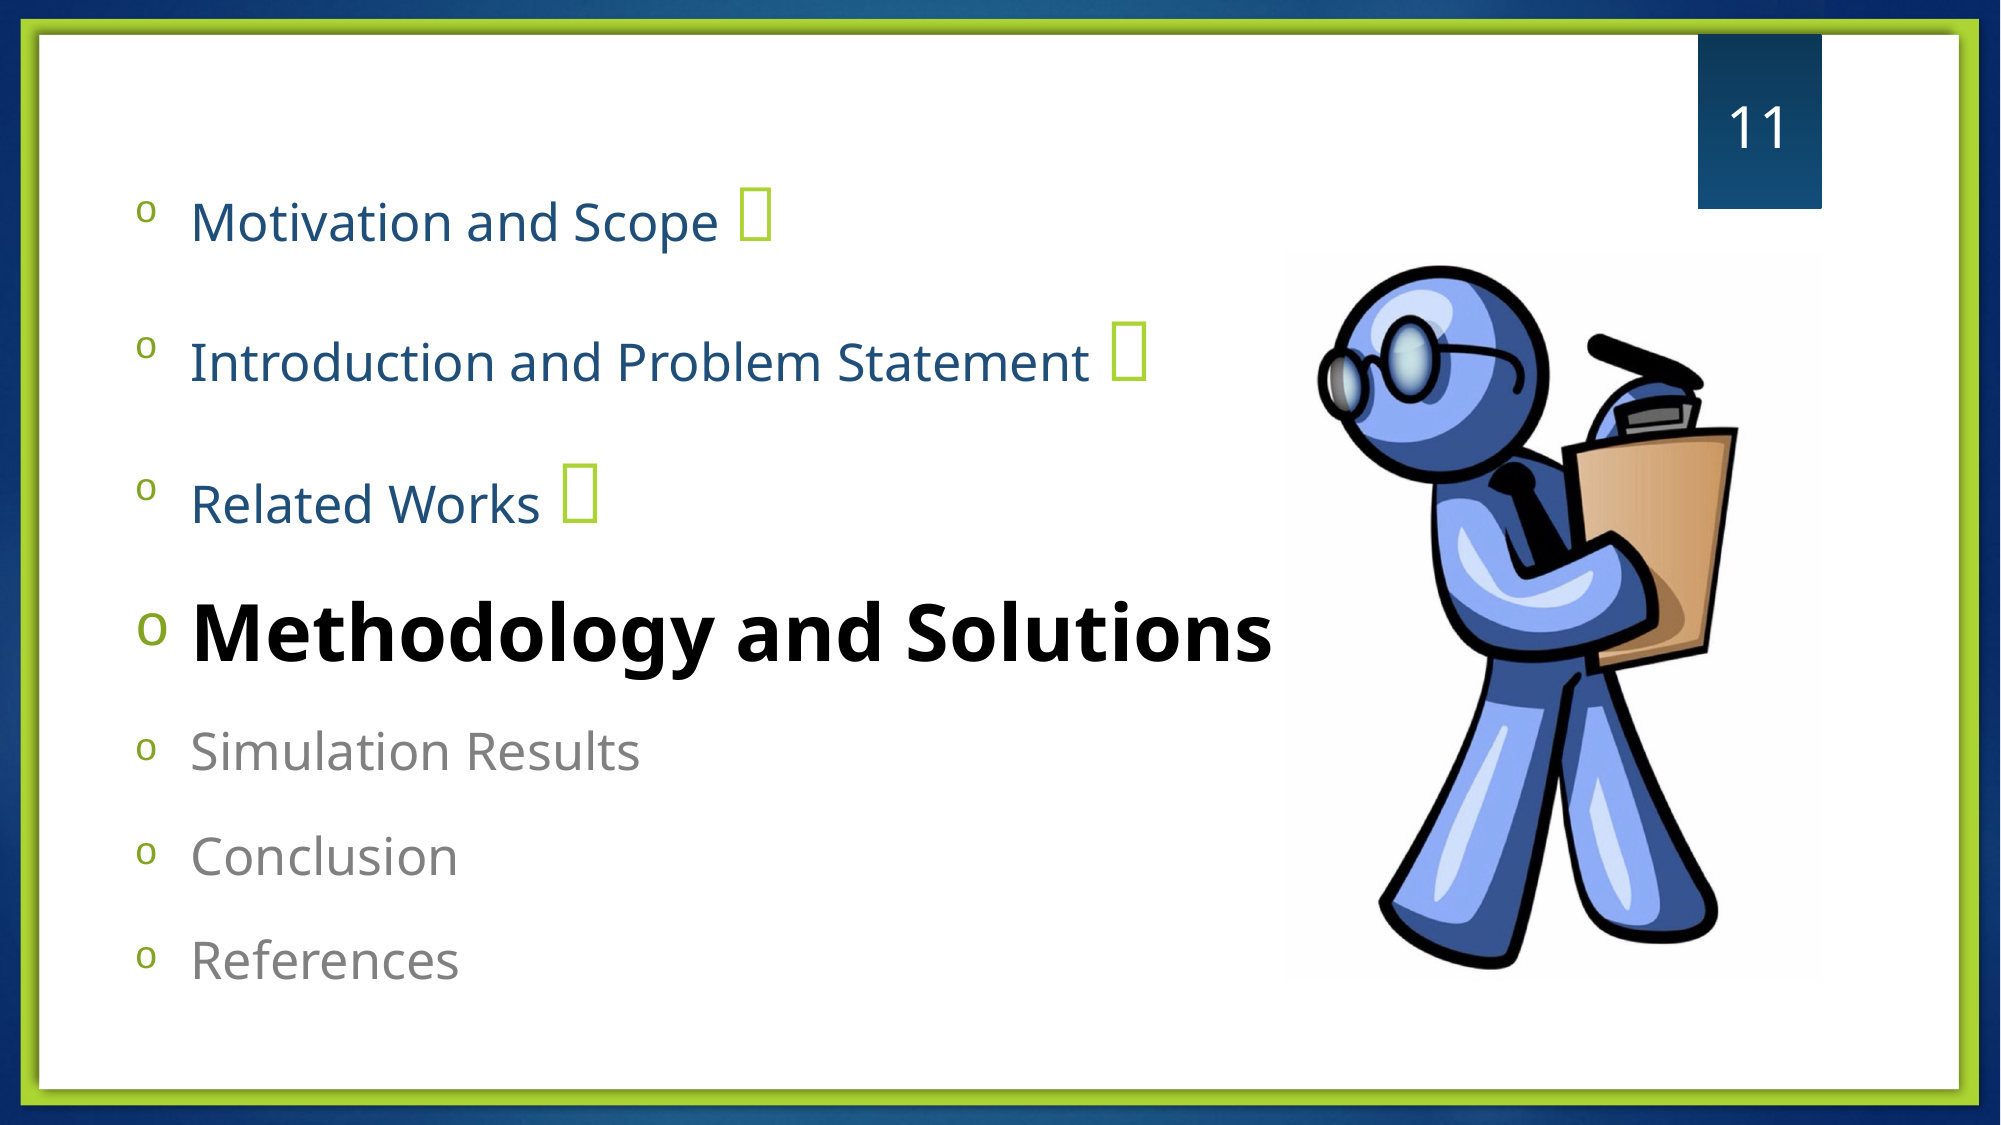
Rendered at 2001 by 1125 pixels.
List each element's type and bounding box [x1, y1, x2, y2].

text_box [0, 0, 2000, 1125]
picture [1284, 251, 1822, 982]
